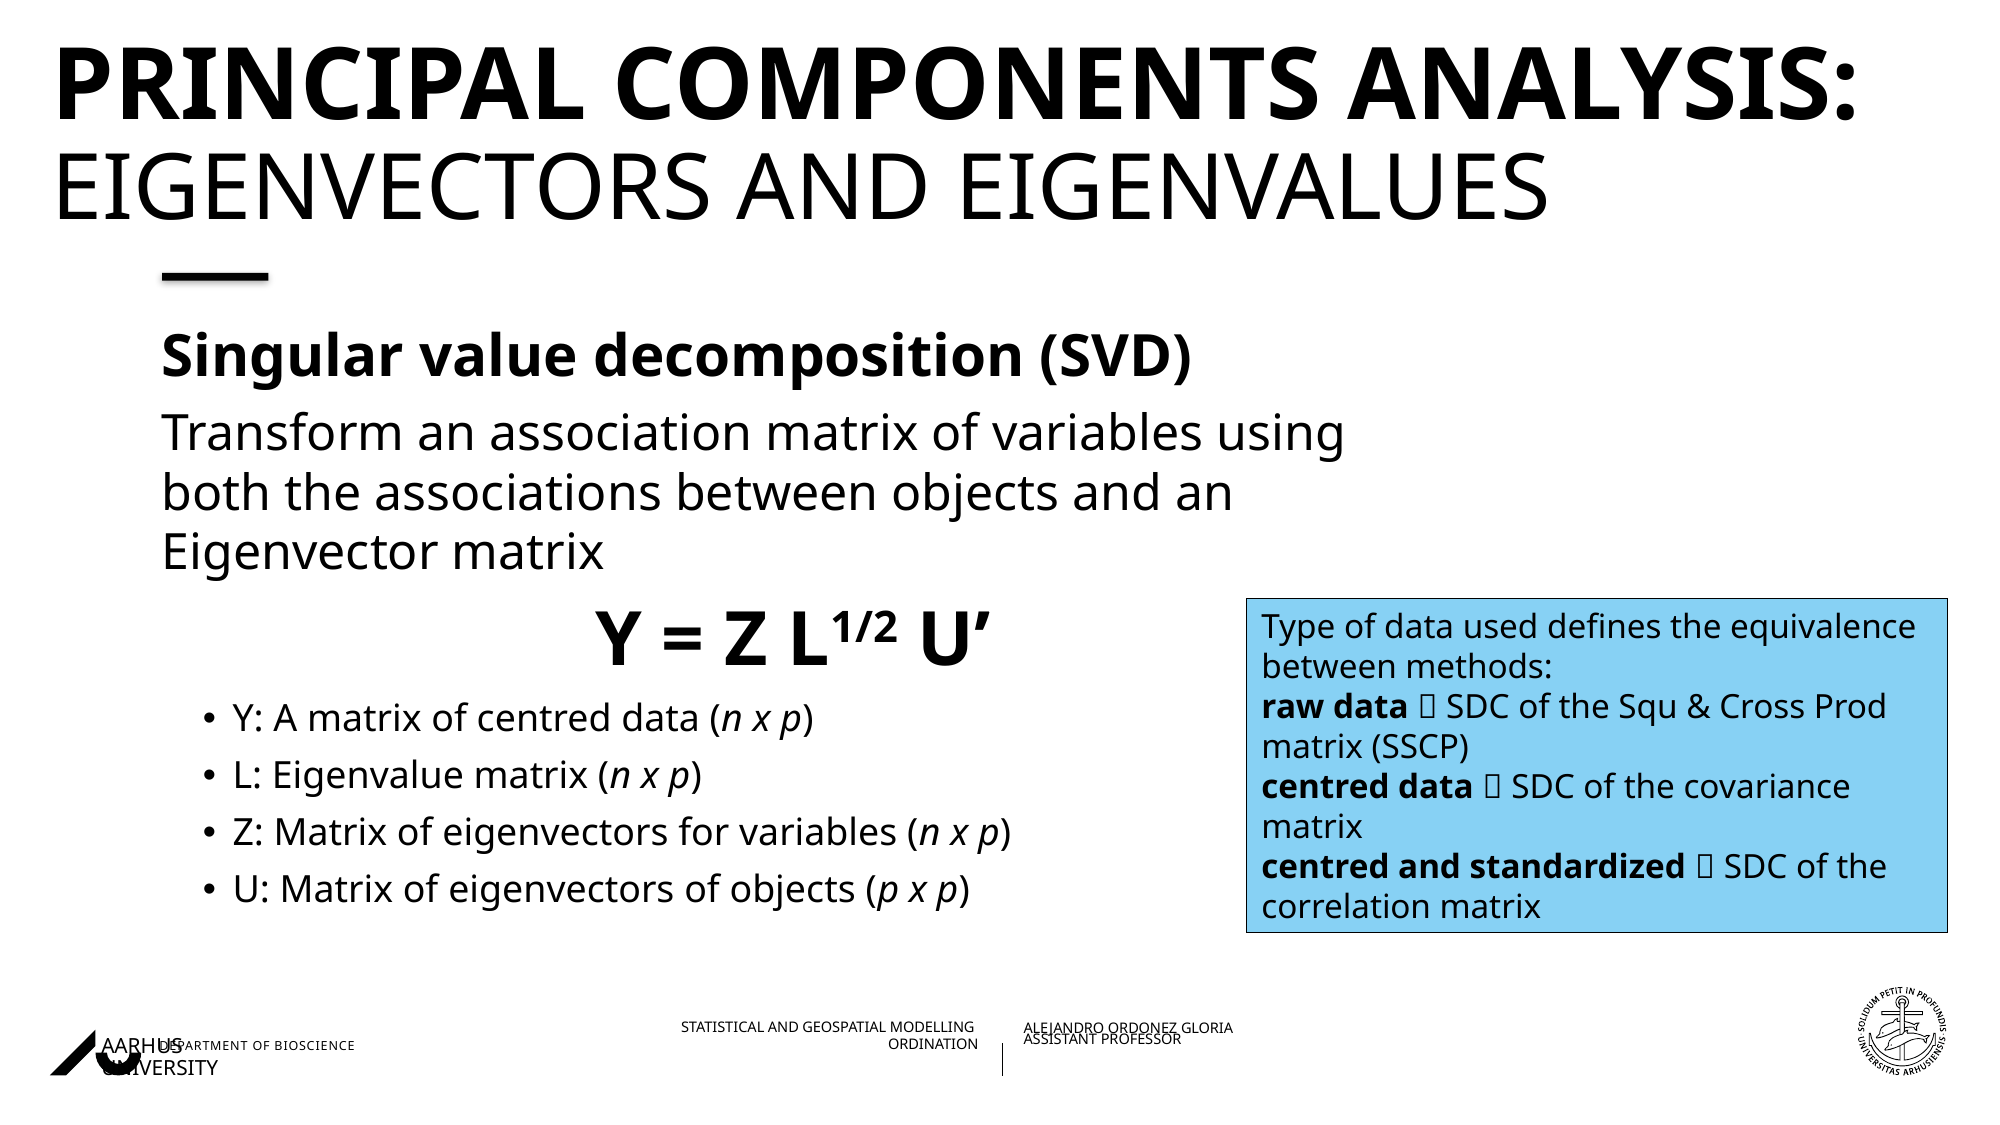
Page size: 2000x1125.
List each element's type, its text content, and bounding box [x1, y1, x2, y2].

text_box Type of data used defines the equivalence between methods: raw data  SDC of the Squ & Cross Prod matrix (SSCP) centred data  SDC of the covariance matrix centred and standardized  SDC of the correlation matrix [1246, 598, 1948, 933]
list Singular value decomposition (SVD) Transform an association matrix of variables using both the associations between objects and an Eigenvector matrix Y = Z L1/2 U’ Y: A matrix of centred data (n x p) L: Eigenvalue matrix (n x p) Z: Matrix of eigenvectors for variables (n x p) U: Matrix of eigenvectors of objects (p x p) [161, 321, 1426, 1000]
title Principal Components Analysis: Eigenvectors and Eigenvalues [51, 24, 1948, 240]
